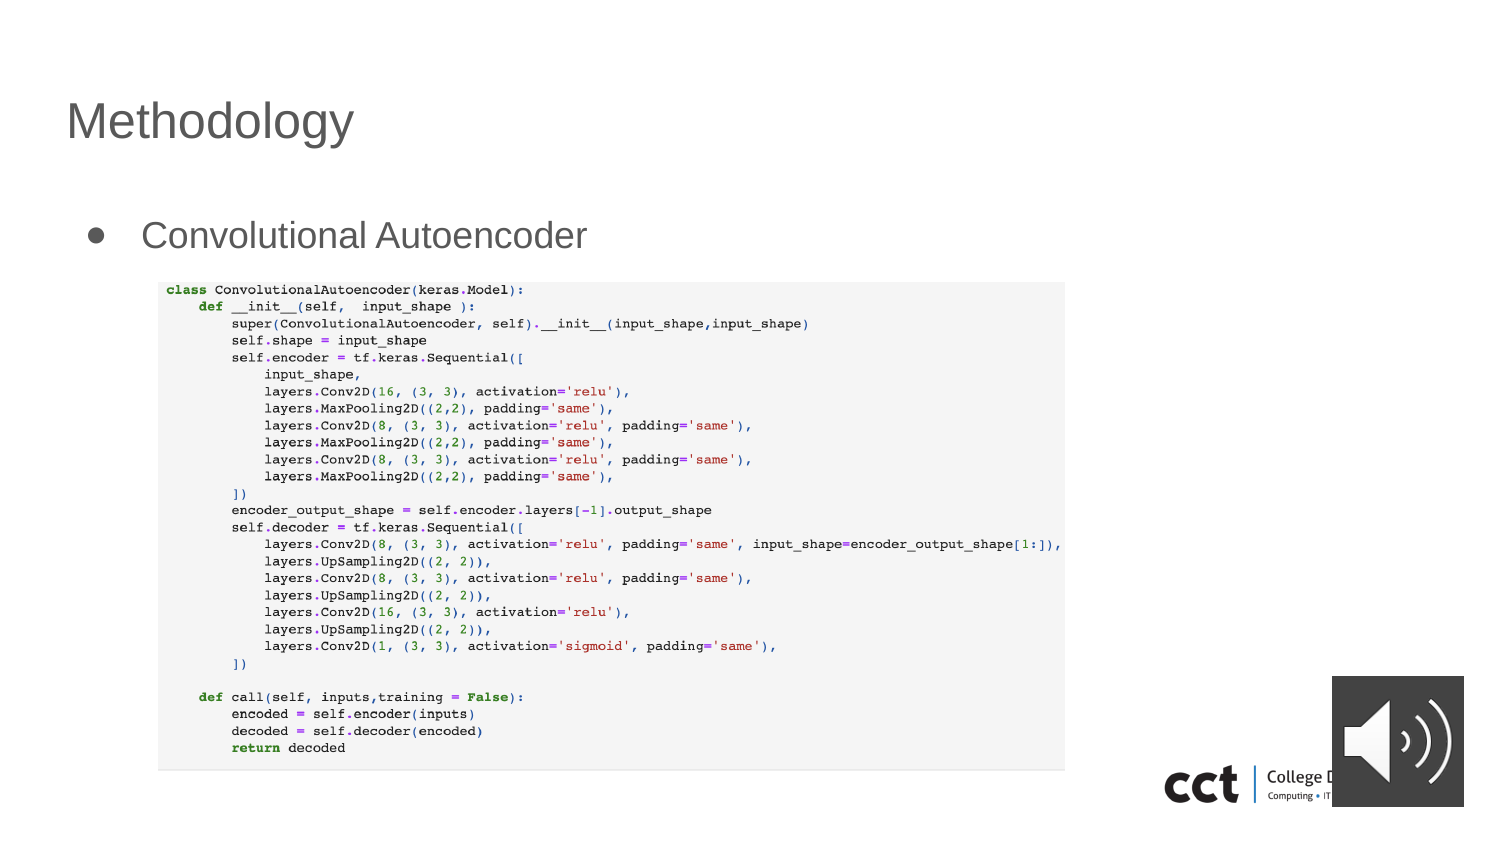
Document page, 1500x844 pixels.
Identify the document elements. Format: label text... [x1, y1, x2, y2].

list Convolutional Autoencoder [51, 189, 1449, 750]
picture [157, 282, 1065, 771]
picture [1137, 674, 1465, 832]
title Methodology [51, 72, 1449, 167]
